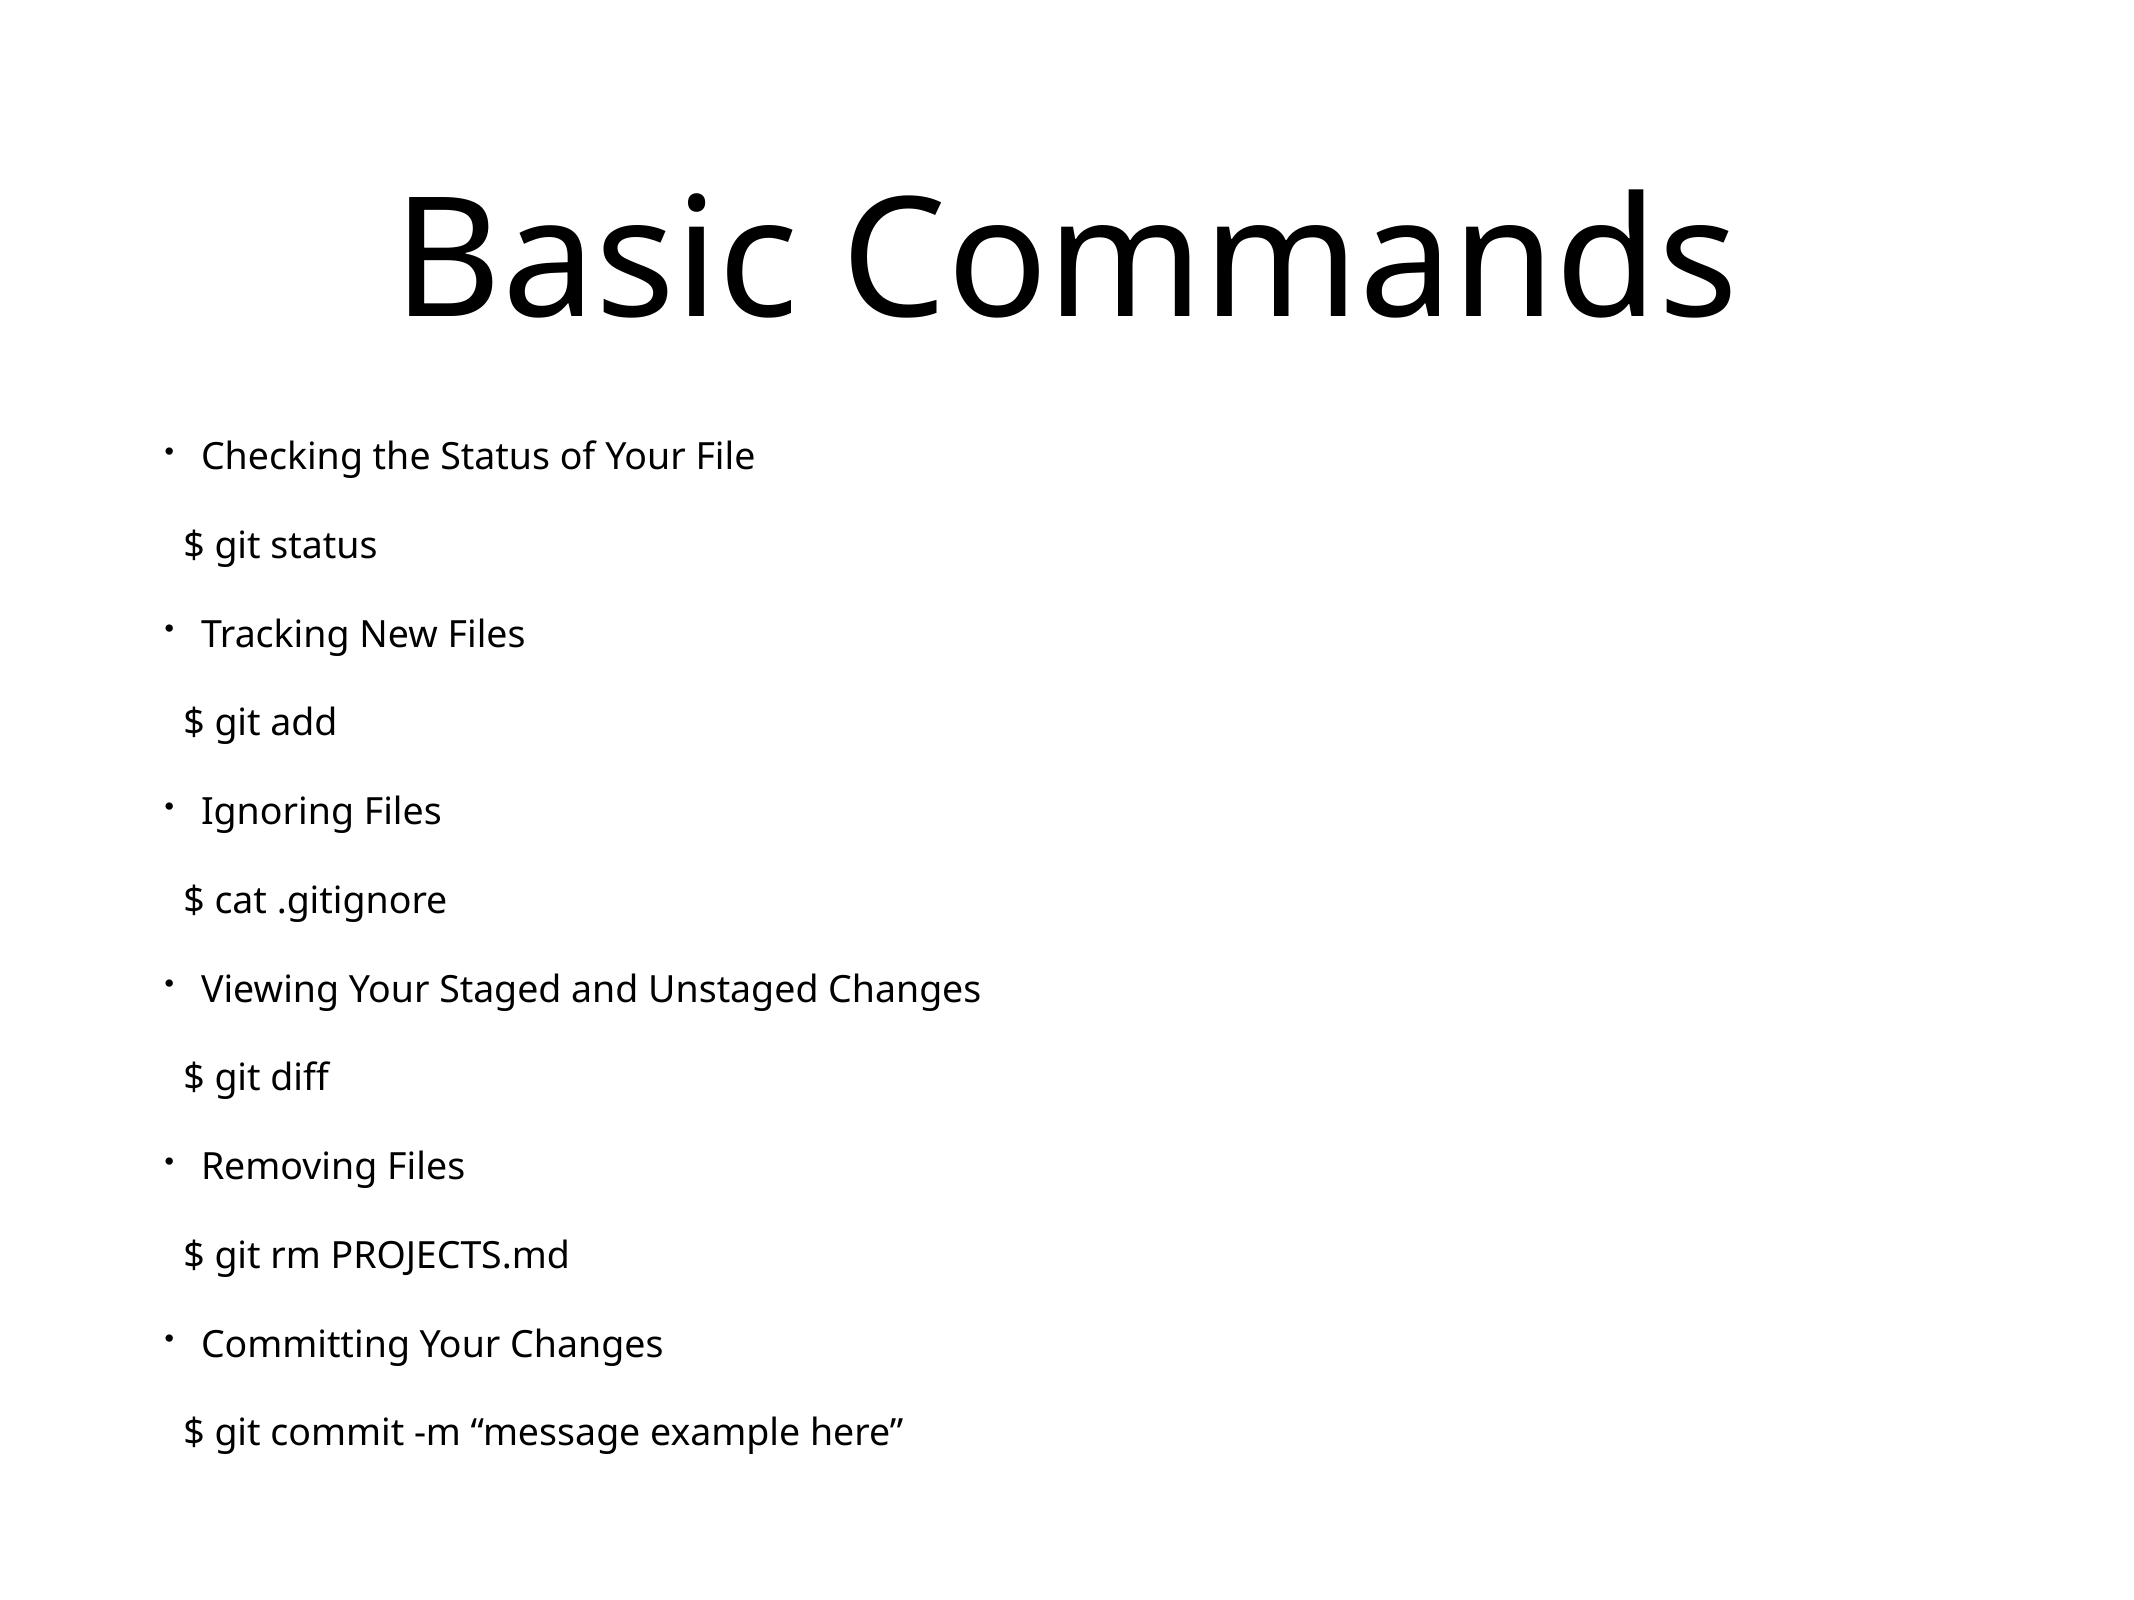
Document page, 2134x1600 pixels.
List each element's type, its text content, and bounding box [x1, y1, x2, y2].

list Checking the Status of Your File $ git status Tracking New Files $ git add Ignoring Files $ cat .gitignore Viewing Your Staged and Unstaged Changes $ git diff Removing Files $ git rm PROJECTS.md Committing Your Changes $ git commit -m “message example here” [155, 426, 1978, 1459]
title Basic Commands [155, 72, 1978, 426]
